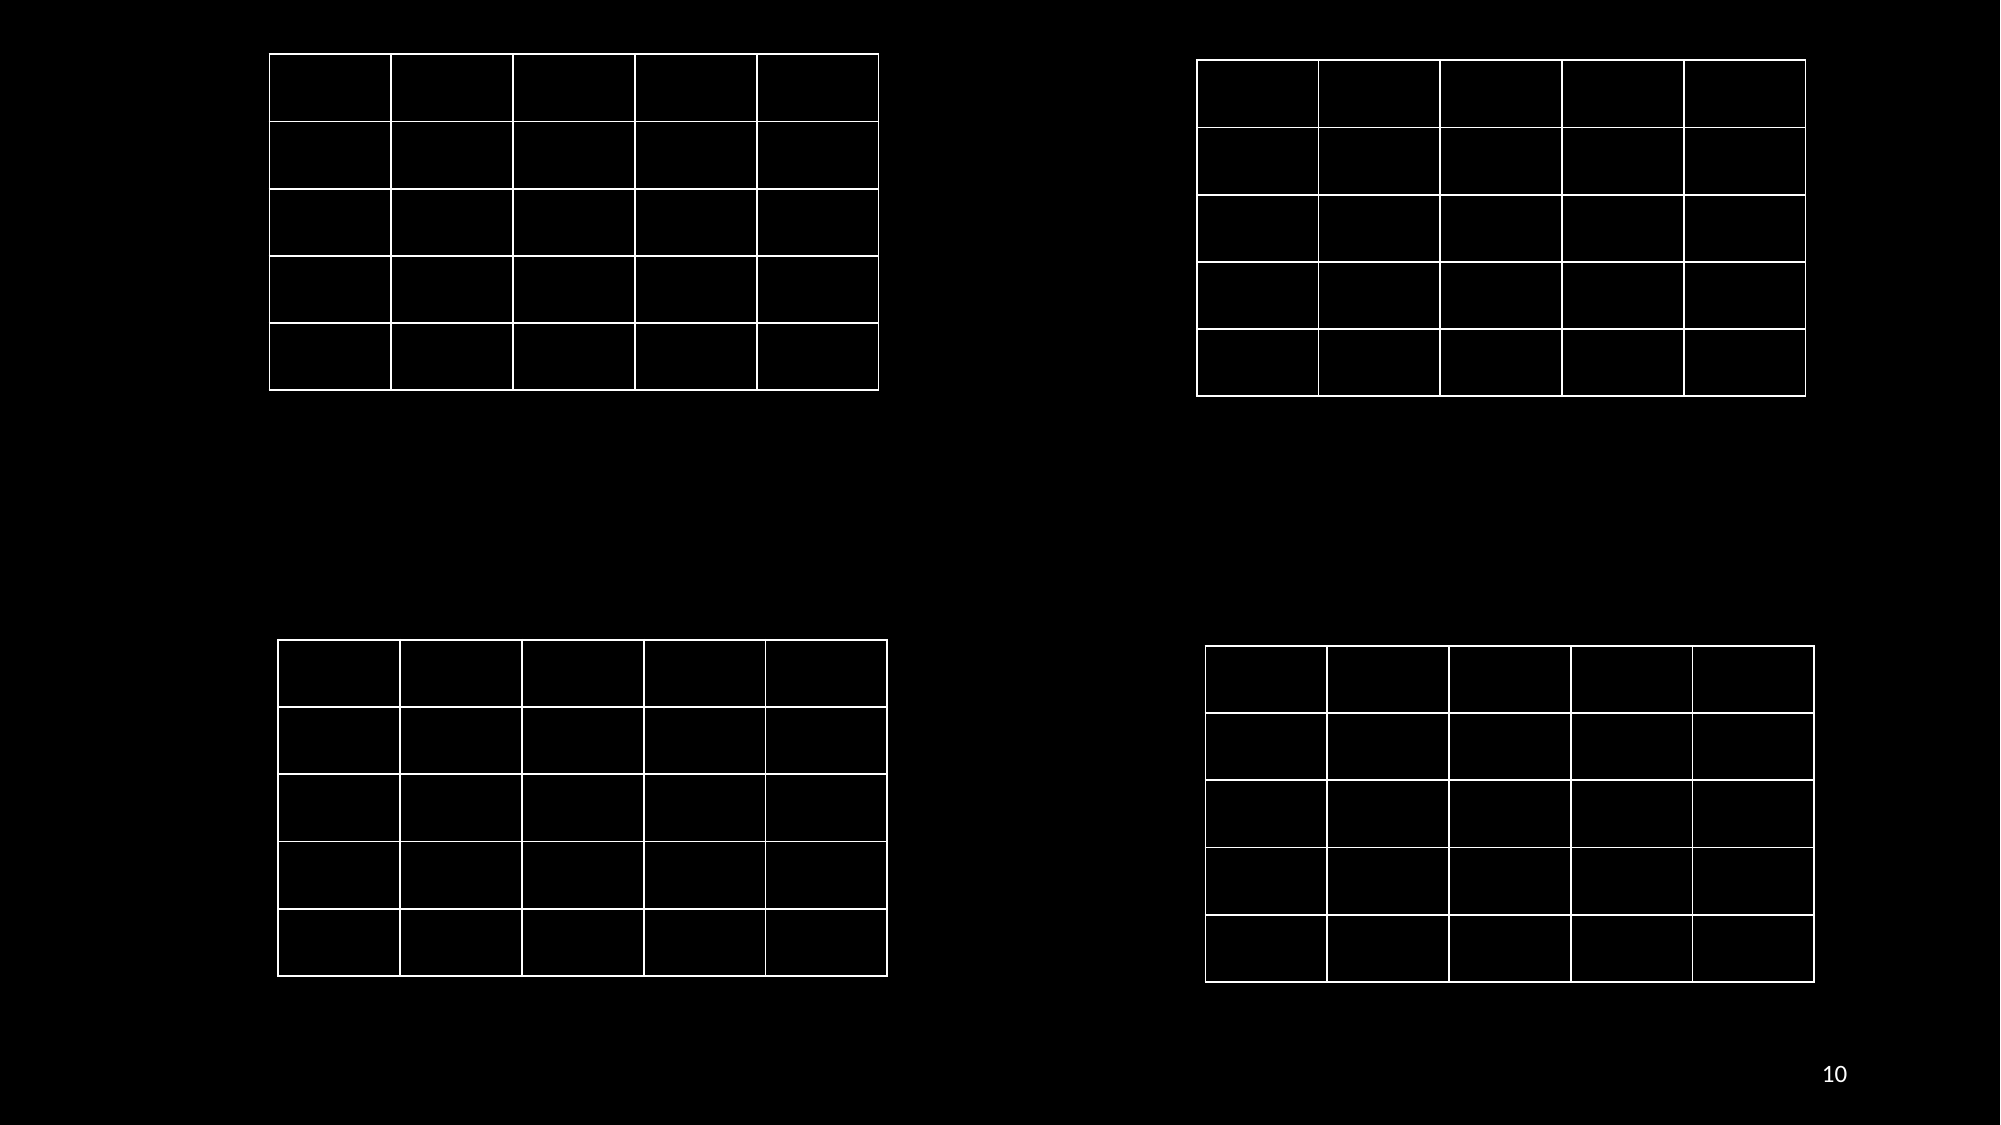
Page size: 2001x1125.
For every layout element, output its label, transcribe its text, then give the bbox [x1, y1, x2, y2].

table_cell [1206, 916, 1326, 981]
table_header [401, 641, 521, 706]
table_cell [1450, 714, 1570, 779]
table_cell [514, 257, 634, 322]
table_cell [270, 122, 390, 188]
table_cell [401, 842, 521, 908]
table_cell [514, 324, 634, 389]
table_cell [1328, 714, 1448, 779]
table_cell [1563, 330, 1683, 395]
table_cell [1198, 330, 1318, 395]
table_cell [1572, 848, 1692, 914]
table_cell [523, 842, 643, 908]
table_header [1563, 61, 1683, 127]
table_cell [1206, 781, 1326, 847]
table_cell [514, 190, 634, 255]
table_cell [1685, 330, 1805, 395]
table_cell [1319, 330, 1439, 395]
table_cell [645, 708, 765, 773]
table_cell [1441, 330, 1561, 395]
table_cell [1198, 128, 1318, 194]
table_cell [766, 842, 886, 908]
table_cell [645, 775, 765, 841]
table_cell [523, 910, 643, 975]
table_cell [645, 842, 765, 908]
table_cell [392, 257, 512, 322]
table_cell [1441, 263, 1561, 328]
table_header [1450, 647, 1570, 712]
table_header [1198, 61, 1318, 127]
table_cell [279, 708, 399, 773]
table_cell [270, 324, 390, 389]
table_cell [1693, 848, 1813, 914]
table_cell [1441, 196, 1561, 261]
table_cell [636, 257, 756, 322]
table_header [1693, 647, 1813, 712]
table_cell [766, 708, 886, 773]
table_cell [1693, 714, 1813, 779]
table_cell [1206, 848, 1326, 914]
table_cell [1685, 196, 1805, 261]
table_header [645, 641, 765, 706]
table_cell [758, 324, 878, 389]
table_cell [636, 324, 756, 389]
table_cell [636, 122, 756, 188]
table_cell [758, 122, 878, 188]
table_cell [766, 775, 886, 841]
table_cell [1206, 714, 1326, 779]
table_cell [279, 775, 399, 841]
table_cell [1685, 263, 1805, 328]
table_cell [645, 910, 765, 975]
table_cell [392, 324, 512, 389]
table_header [636, 55, 756, 121]
table_cell [1693, 781, 1813, 847]
table_header [1572, 647, 1692, 712]
table_header [270, 55, 390, 121]
slide_number 10 [1412, 1042, 1863, 1103]
table_cell [270, 190, 390, 255]
table_cell [1563, 263, 1683, 328]
table_header [514, 55, 634, 121]
table_cell [401, 775, 521, 841]
table_cell [758, 190, 878, 255]
table_cell [1572, 714, 1692, 779]
table_cell [279, 910, 399, 975]
table_cell [1319, 196, 1439, 261]
table_cell [1319, 128, 1439, 194]
table_cell [1450, 916, 1570, 981]
table_header [523, 641, 643, 706]
table_cell [1328, 848, 1448, 914]
table_cell [270, 257, 390, 322]
table_header [1685, 61, 1805, 127]
table_cell [758, 257, 878, 322]
table_header [1441, 61, 1561, 127]
table_header [1319, 61, 1439, 127]
table_cell [1198, 196, 1318, 261]
table_cell [636, 190, 756, 255]
table_header [1328, 647, 1448, 712]
table_header [766, 641, 886, 706]
table_cell [1563, 196, 1683, 261]
table_cell [1450, 848, 1570, 914]
table_cell [1441, 128, 1561, 194]
table_cell [401, 708, 521, 773]
table_header [758, 55, 878, 121]
table_cell [1450, 781, 1570, 847]
table_cell [514, 122, 634, 188]
table_cell [1563, 128, 1683, 194]
table_cell [279, 842, 399, 908]
table_cell [1572, 916, 1692, 981]
table_cell [766, 910, 886, 975]
table_cell [392, 190, 512, 255]
table_cell [1328, 916, 1448, 981]
table_cell [1319, 263, 1439, 328]
table_cell [1685, 128, 1805, 194]
table_cell [401, 910, 521, 975]
table_header [1206, 647, 1326, 712]
table_cell [523, 775, 643, 841]
table_header [279, 641, 399, 706]
table_cell [1198, 263, 1318, 328]
table_header [392, 55, 512, 121]
table_cell [1328, 781, 1448, 847]
table_cell [392, 122, 512, 188]
table_cell [1693, 916, 1813, 981]
table_cell [523, 708, 643, 773]
table_cell [1572, 781, 1692, 847]
